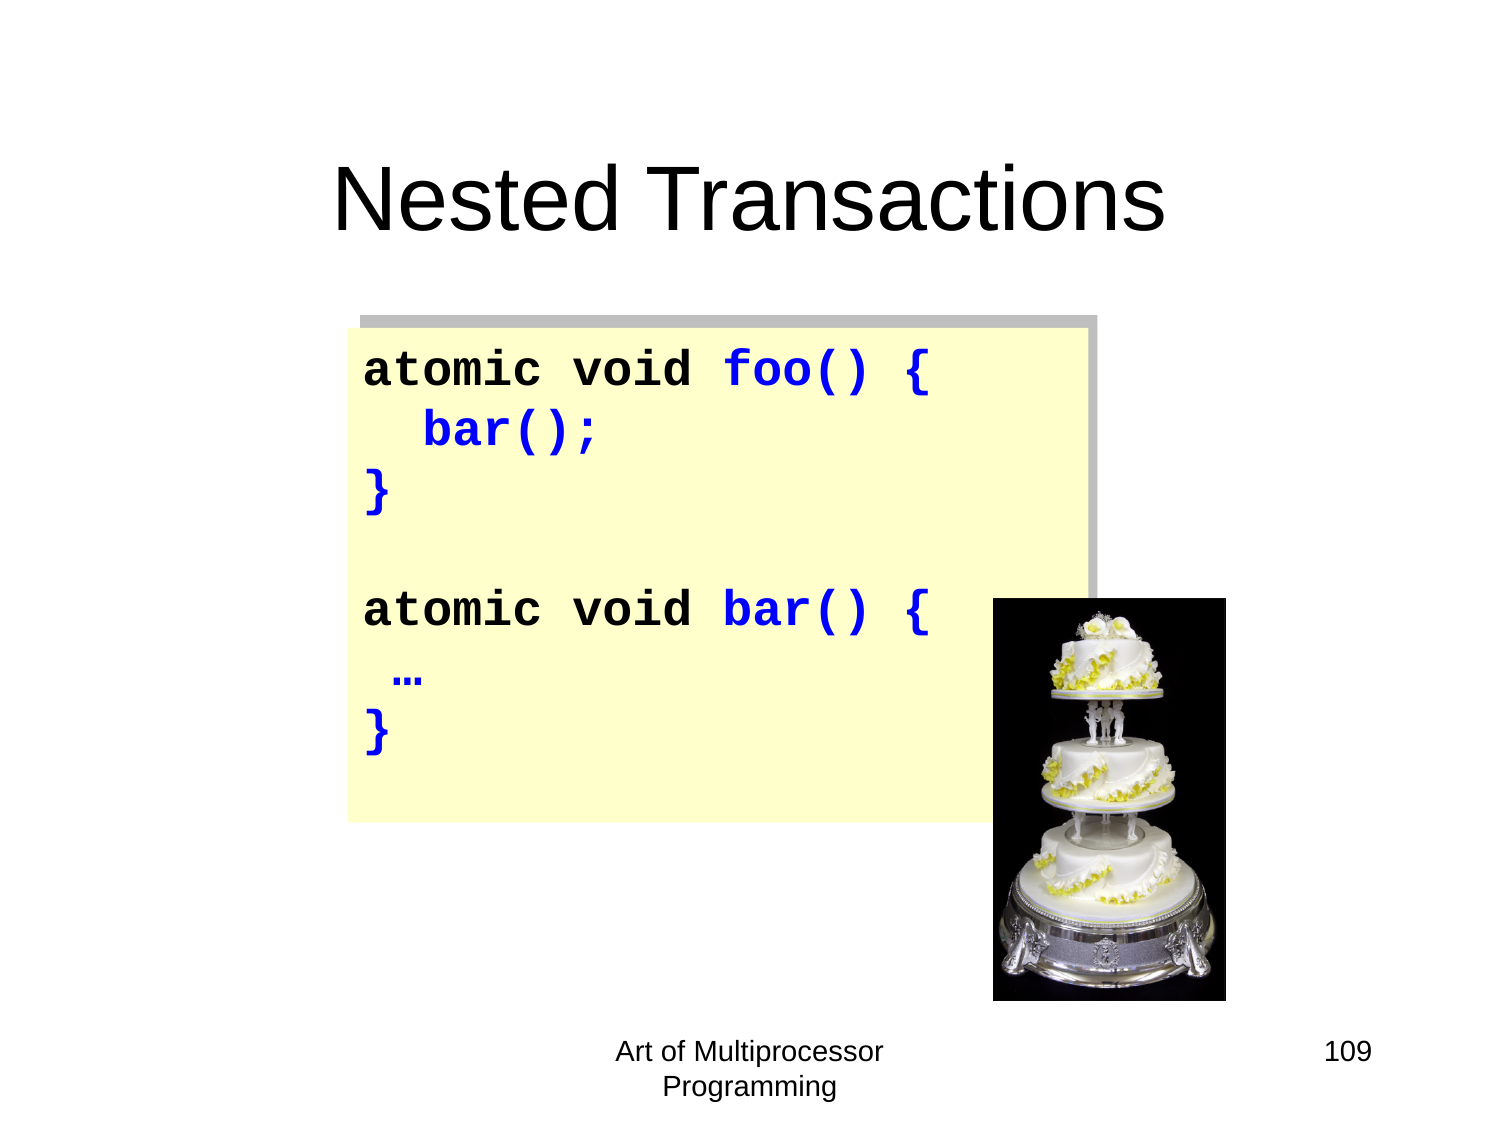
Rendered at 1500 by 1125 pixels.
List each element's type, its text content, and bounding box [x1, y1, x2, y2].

title Nested Transactions [112, 99, 1388, 288]
text_box atomic void foo() { bar(); } atomic void bar() { … } [347, 327, 1089, 823]
footer Art of Multiprocessor Programming [512, 1025, 988, 1100]
slide_number 109 [1074, 1024, 1388, 1101]
picture [992, 598, 1226, 1002]
